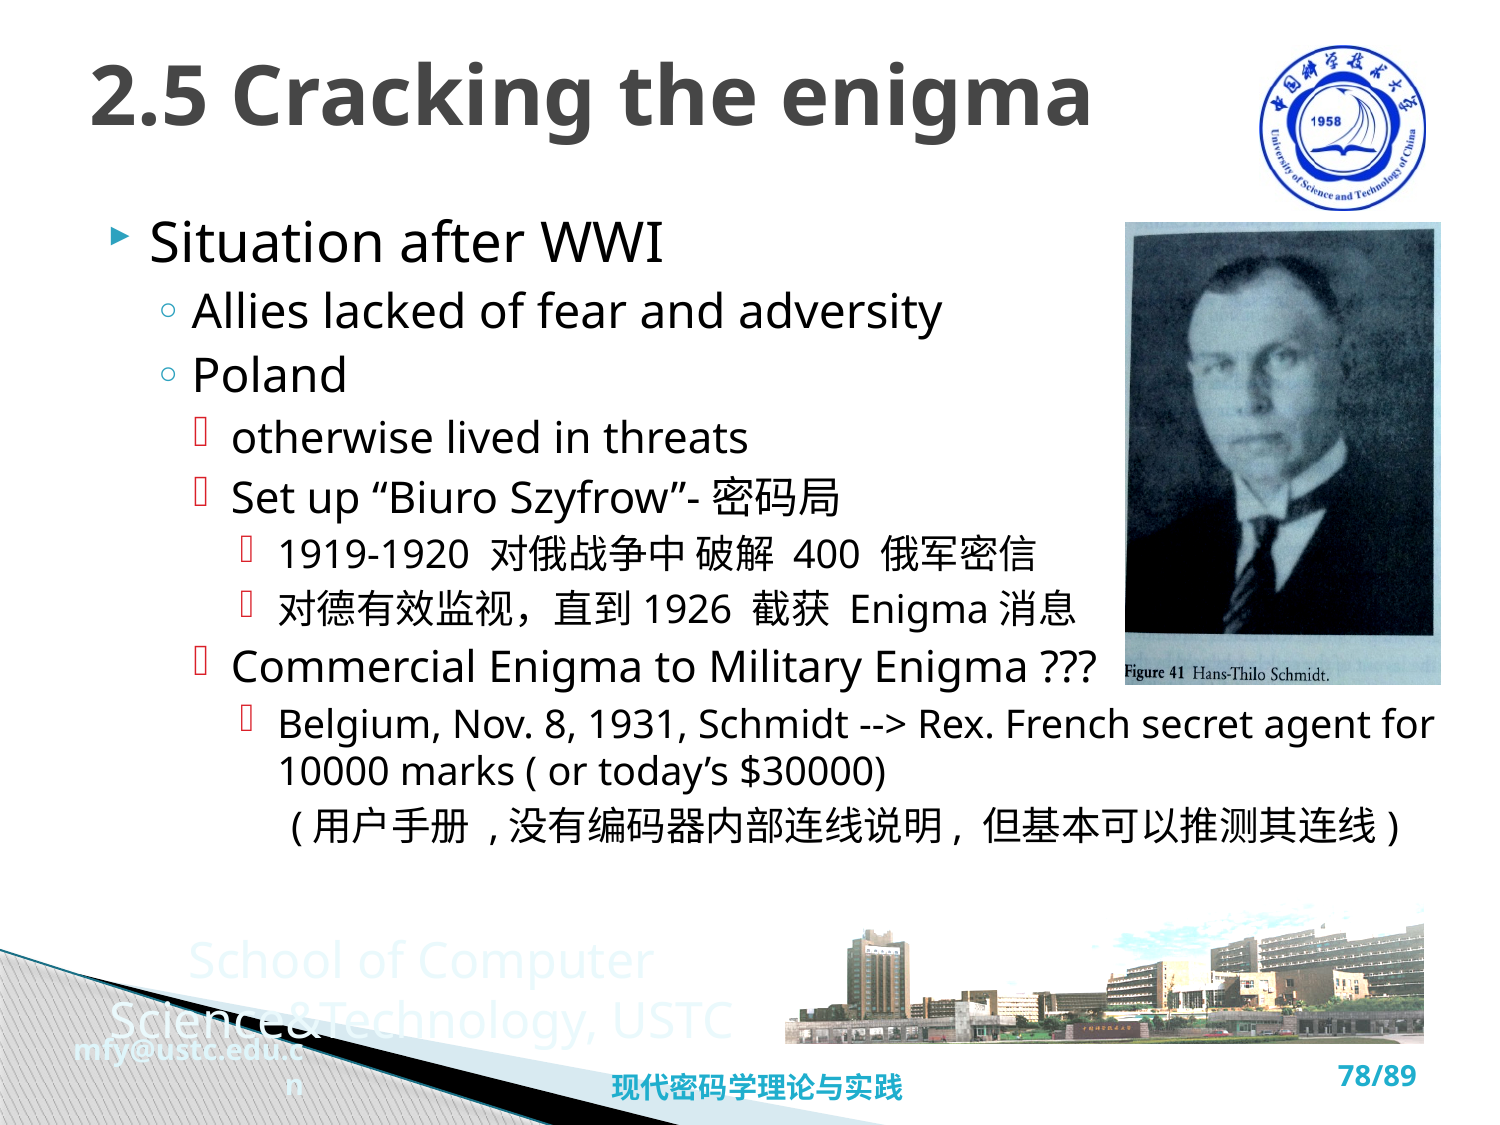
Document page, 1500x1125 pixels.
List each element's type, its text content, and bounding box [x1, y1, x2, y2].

list 确定型密码体制和概率密码体制 确定型：当明文和密钥确定后，密文也就唯一地确定了； 概率型：当明文和密钥确定后，密文通过客观随机因素从一个密文集合中产生，密文形式不确定，称为概率型密码体制。 单向函数型密码体制和双向变换型密码体制 单向函数型密码体制适用于不需要解密的场合，容易将明文加密成密文，如哈希函数； 双向变换型密码体制可以进行可逆的加密、解密变换。 [785, 1006, 1424, 1044]
picture [1259, 45, 1426, 199]
title 2.5 Cracking the enigma [75, 20, 1313, 165]
picture [1124, 222, 1441, 686]
list Situation after WWI Allies lacked of fear and adversity Poland otherwise lived in threats Set up “Biuro Szyfrow”-密码局 1919-1920 对俄战争中 破解 400 俄军密信 对德有效监视，直到1926 截获 Enigma消息 Commercial Enigma to Military Enigma ??? Belgium, Nov. 8, 1931, Schmidt --> Rex. French secret agent for 10000 marks ( or today’s $30000) (用户手册 ,没有编码器内部连线说明, 但基本可以推测其连线) [75, 199, 1454, 1006]
